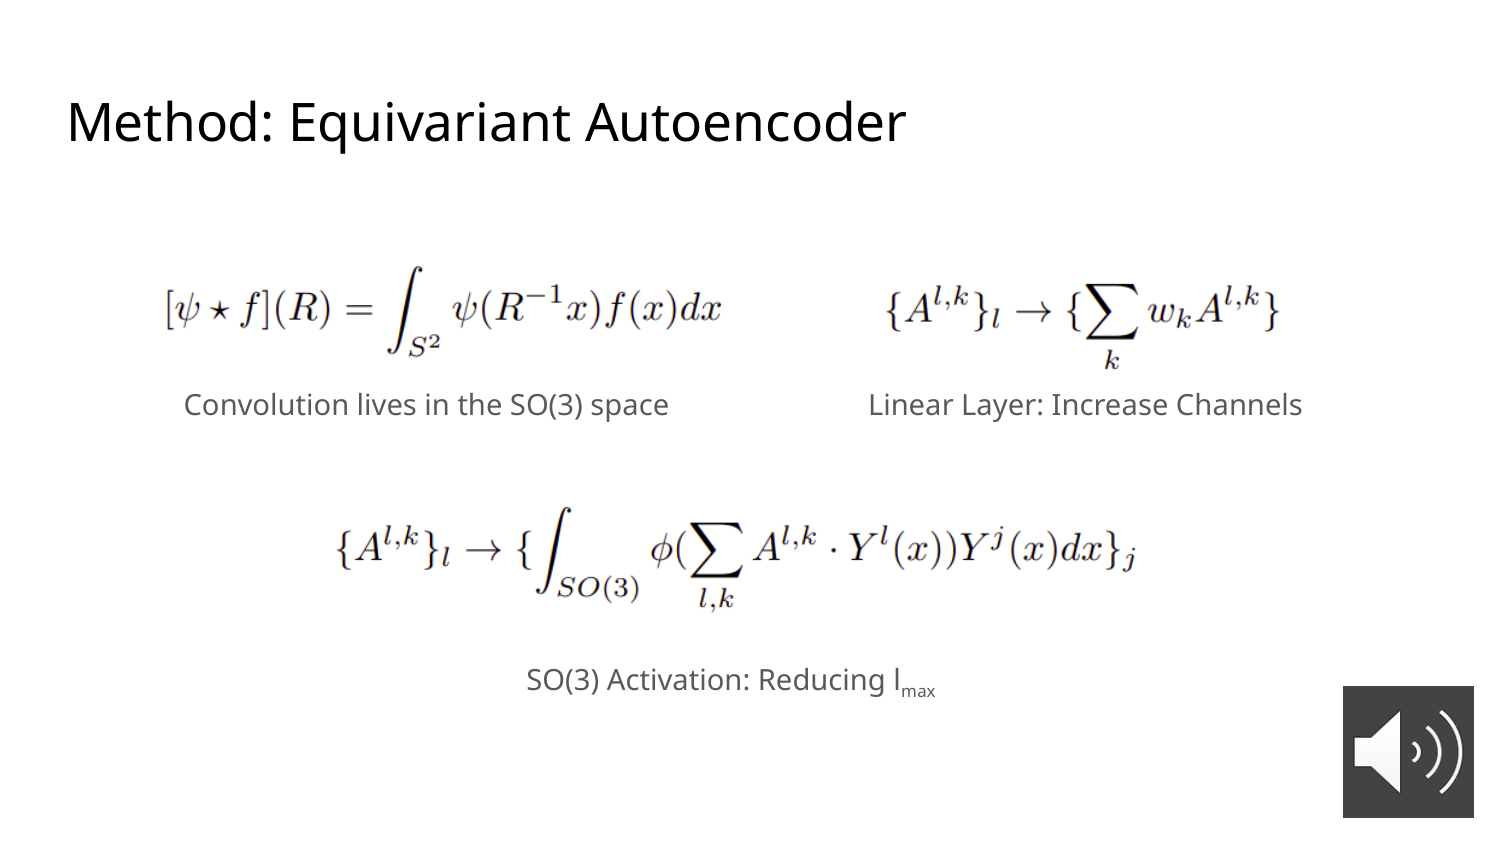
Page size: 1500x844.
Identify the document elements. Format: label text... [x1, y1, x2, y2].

picture [313, 482, 1162, 619]
text_box SO(3) Activation: Reducing lmax [511, 646, 964, 717]
text_box Linear Layer: Increase Channels [853, 386, 1331, 437]
title Method: Equivariant Autoencoder [51, 72, 1449, 167]
picture [834, 261, 1331, 380]
picture [116, 252, 756, 372]
text_box Convolution lives in the SO(3) space [168, 380, 702, 437]
picture [1341, 685, 1476, 819]
